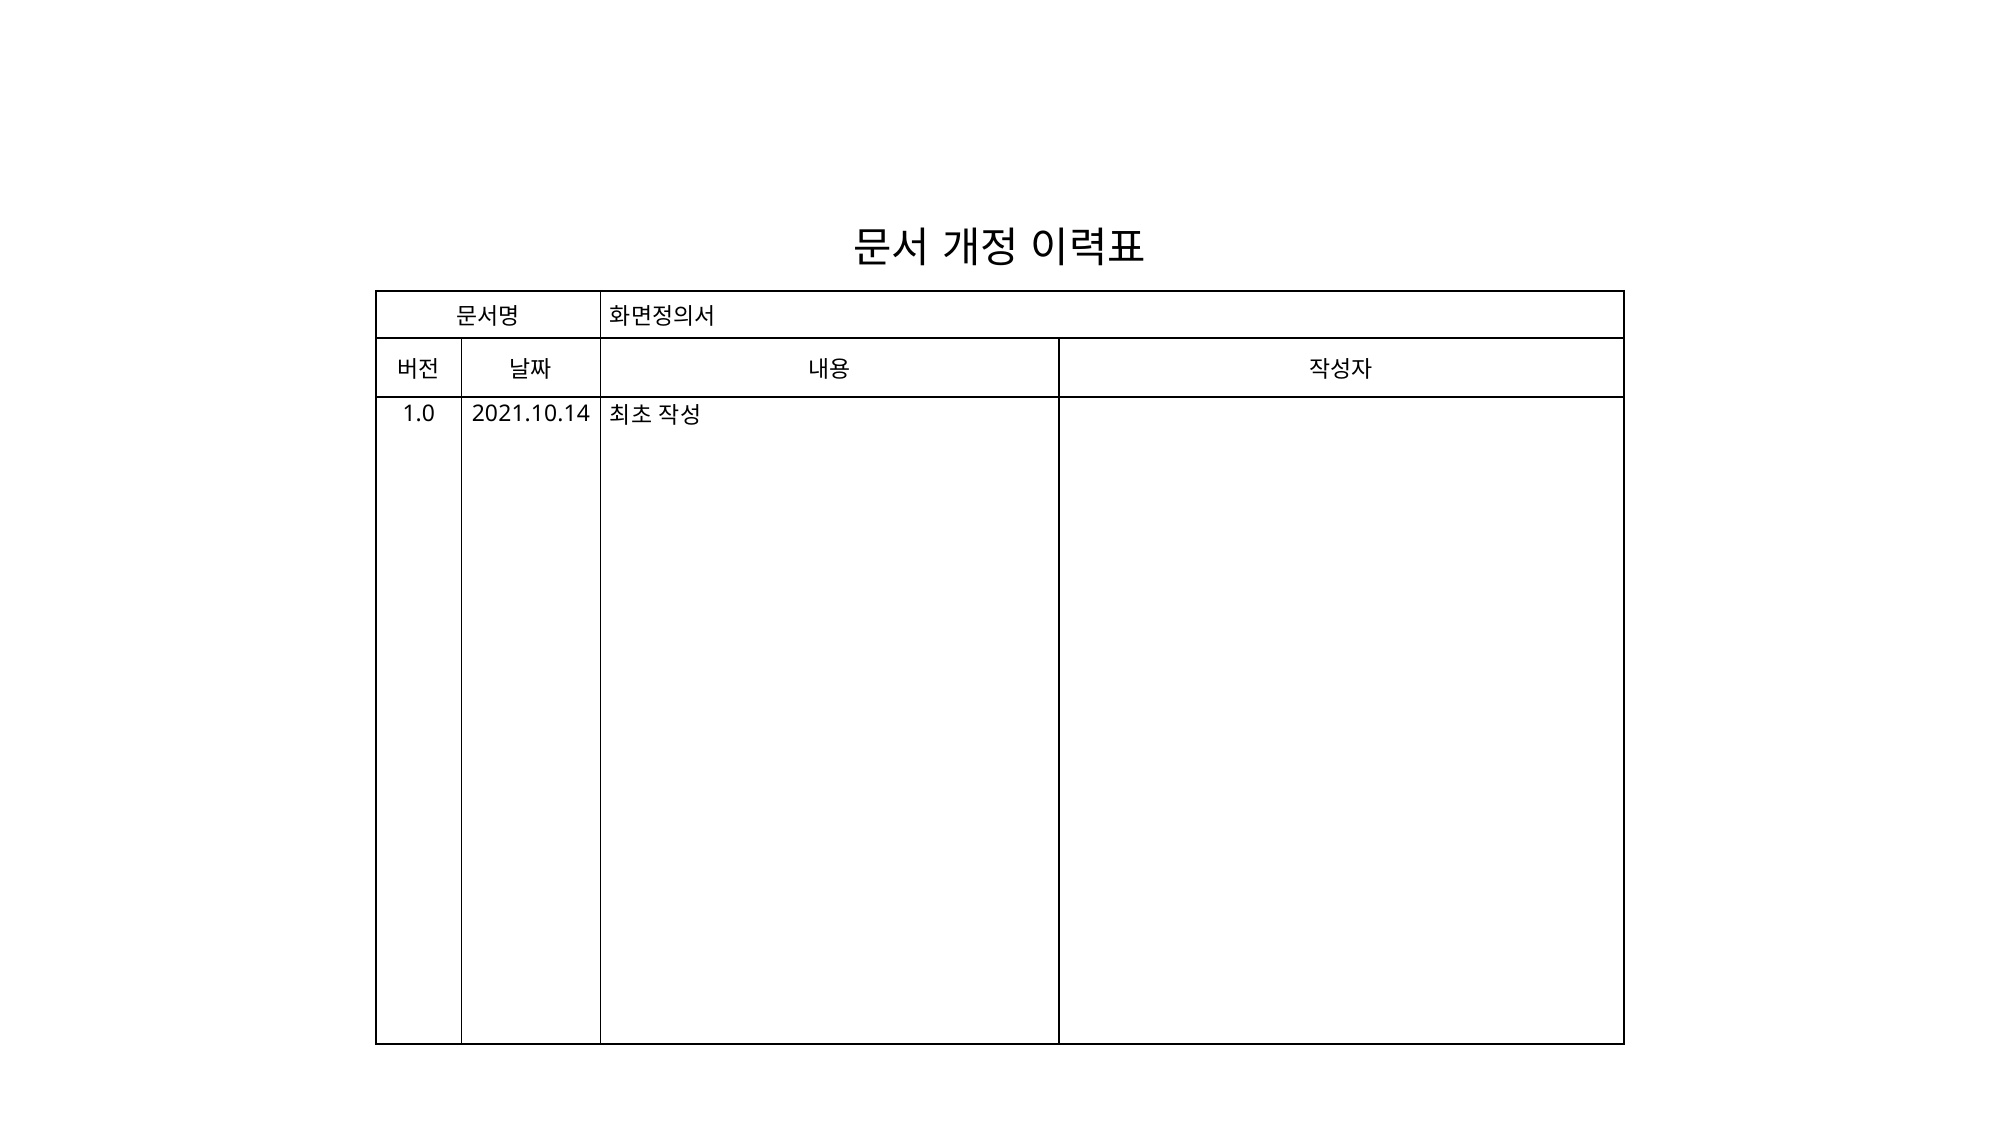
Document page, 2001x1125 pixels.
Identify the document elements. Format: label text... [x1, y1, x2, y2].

table_cell 2021.10.14 [462, 398, 600, 1043]
table_cell 내용 [601, 339, 1058, 396]
table_header 문서 개정 이력표 [377, 138, 1623, 290]
table_cell 버전 [377, 339, 461, 396]
table_cell [1060, 398, 1623, 1043]
table_cell 문서명 [377, 292, 600, 337]
table_cell 날짜 [462, 339, 600, 396]
table_cell 화면정의서 [601, 292, 1623, 337]
table_cell 1.0 [377, 398, 461, 1043]
table_cell 작성자 [1060, 339, 1623, 396]
table_cell 최초 작성 [601, 398, 1058, 1043]
